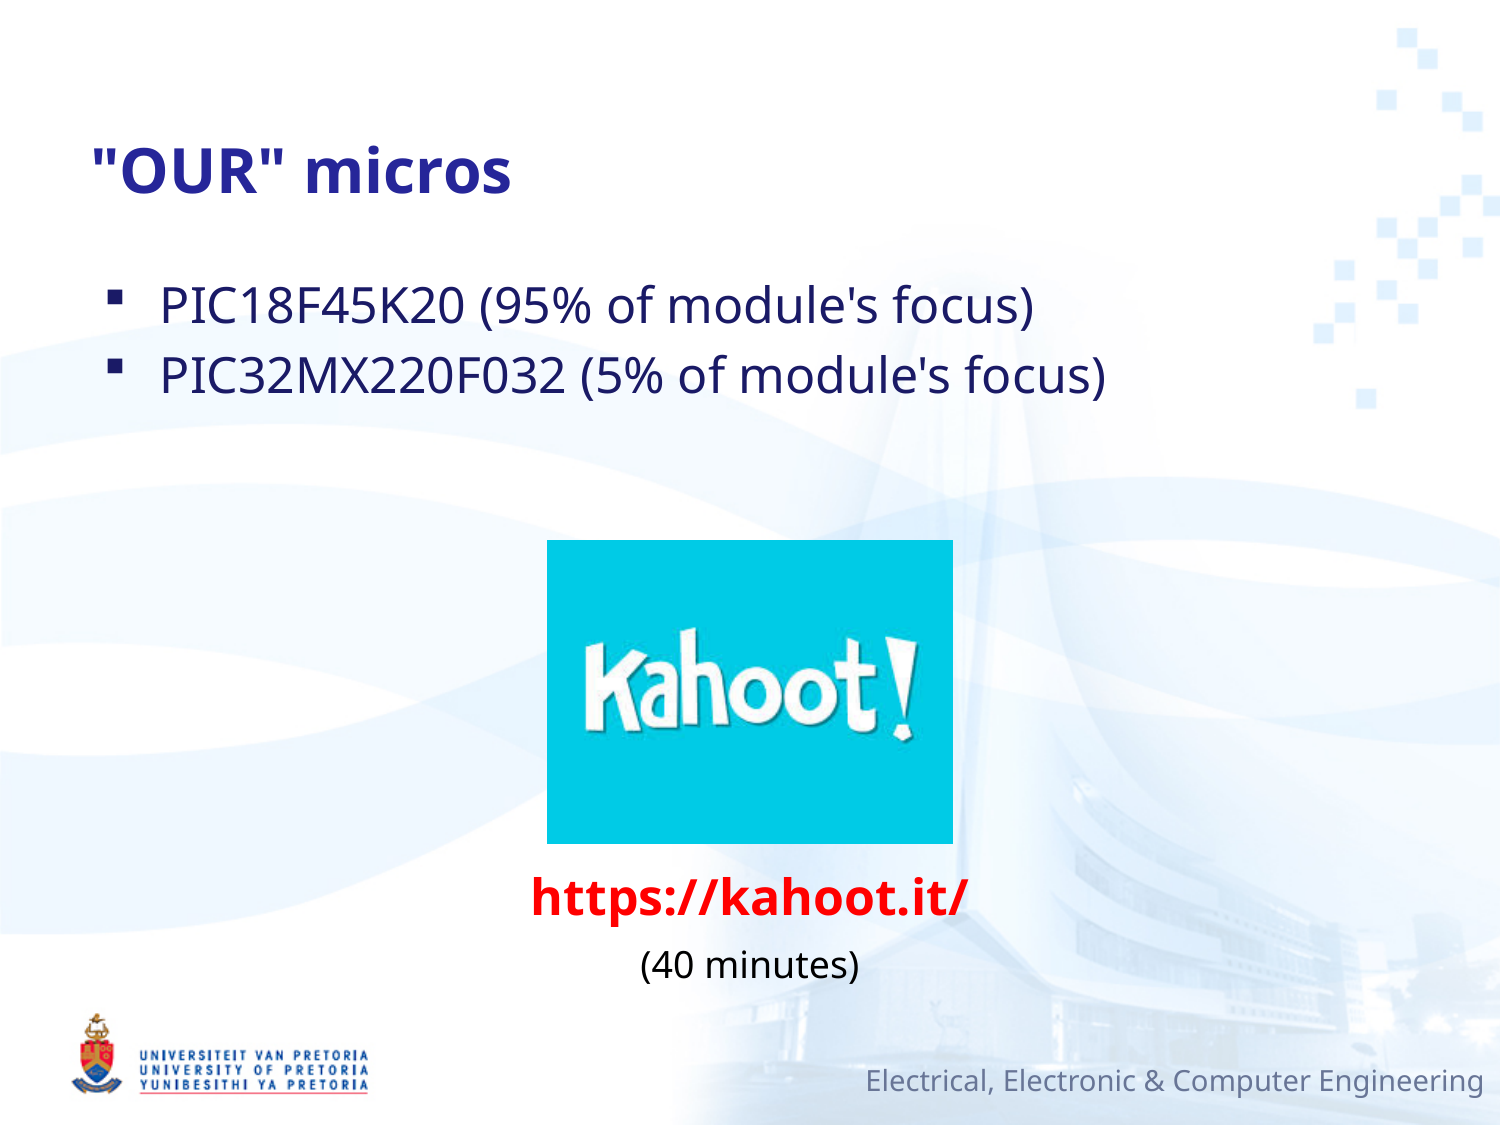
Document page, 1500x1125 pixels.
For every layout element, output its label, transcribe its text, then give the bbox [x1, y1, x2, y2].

list PIC18F45K20 (95% of module's focus) PIC32MX220F032 (5% of module's focus) [88, 265, 1364, 941]
picture [0, 0, 1500, 1125]
text_box (40 minutes) [625, 933, 875, 994]
text_box https://kahoot.it/ [515, 858, 984, 933]
title "OUR" micros [75, 75, 1350, 263]
